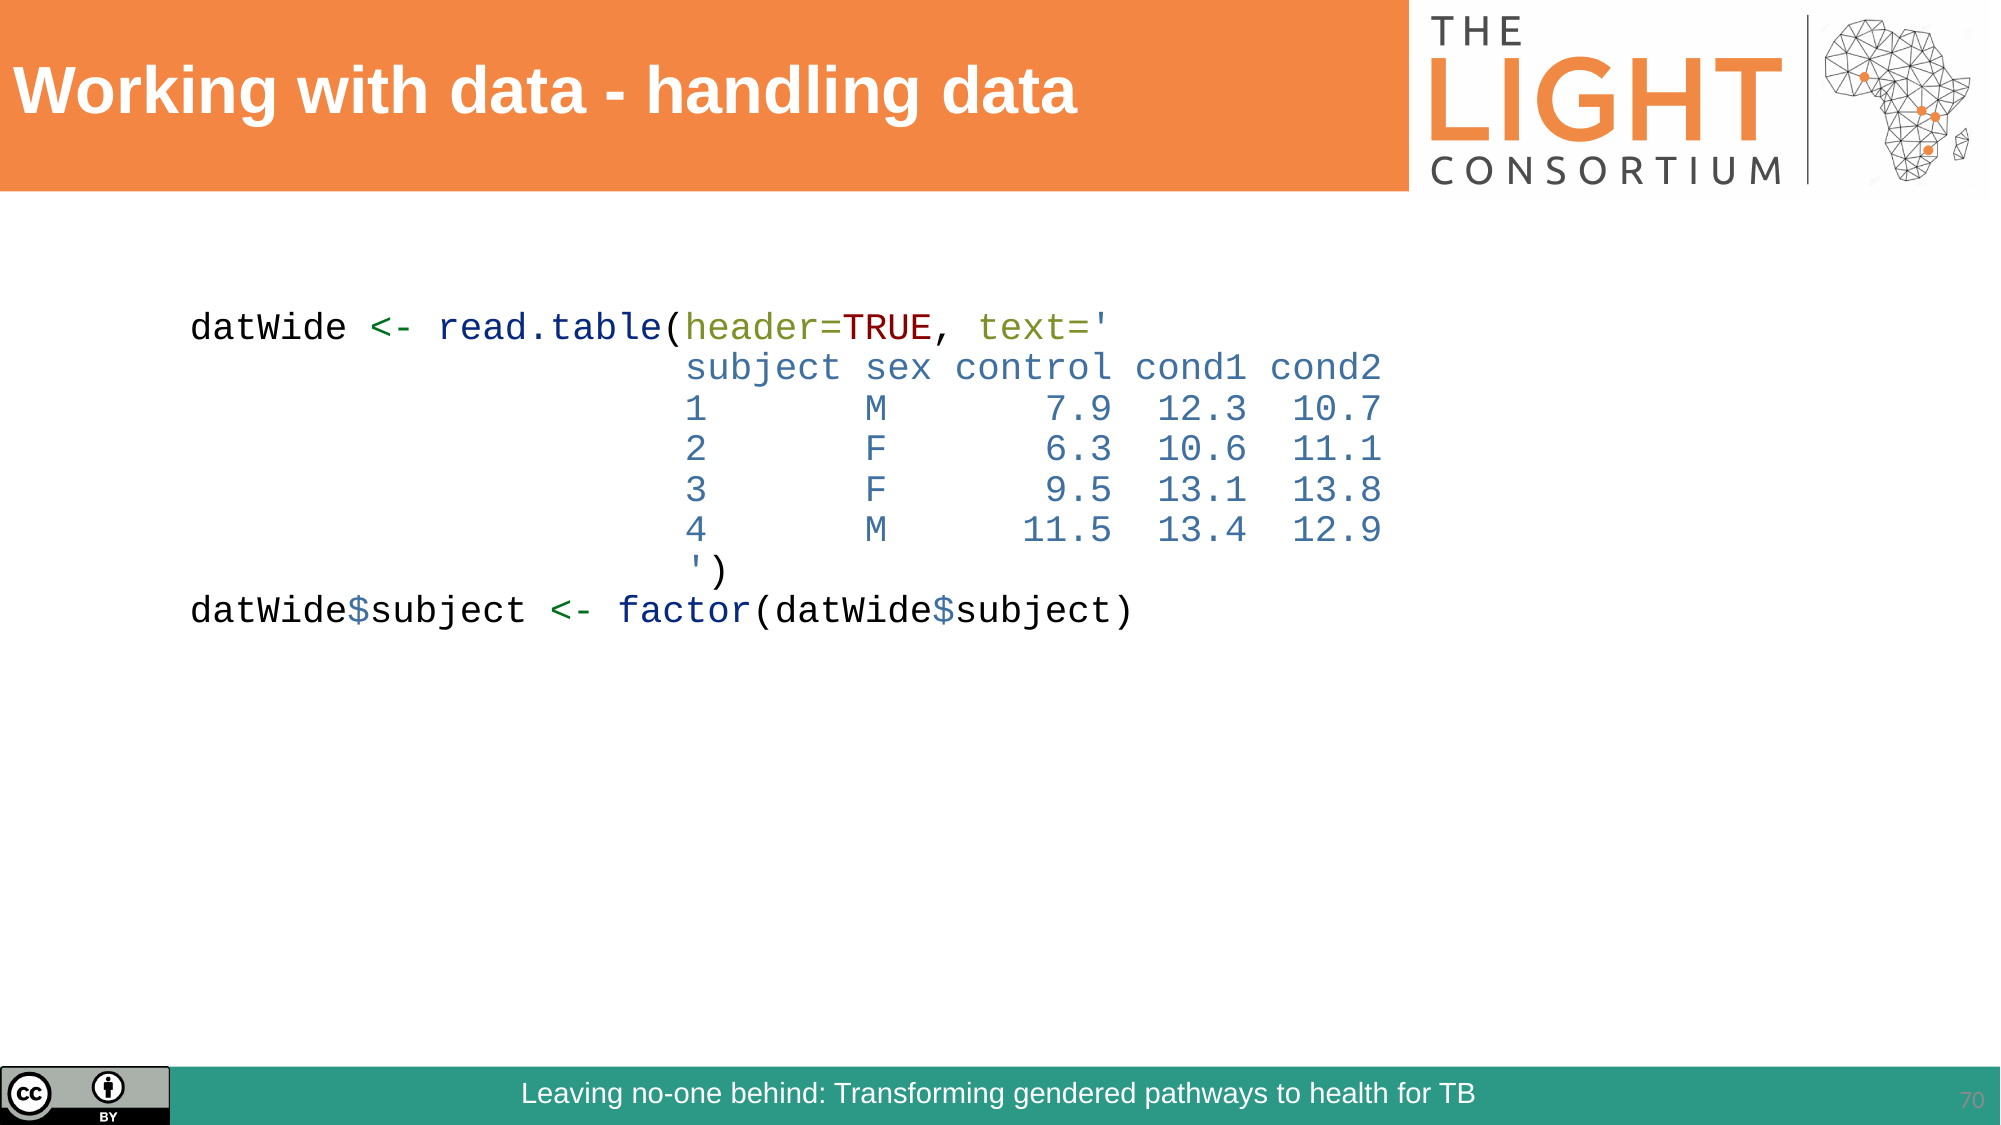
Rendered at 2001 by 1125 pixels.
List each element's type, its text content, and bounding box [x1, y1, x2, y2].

picture [1409, 0, 1989, 201]
list datWide <- read.table(header=TRUE, text=' subject sex control cond1 cond2 1 M 7.9 12.3 10.7 2 F 6.3 10.6 11.1 3 F 9.5 13.1 13.8 4 M 11.5 13.4 12.9 ') datWide$subject <- factor(datWide$subject) [137, 299, 1863, 1066]
picture [0, 1066, 170, 1125]
slide_number ‹#› [1550, 1073, 2000, 1125]
title Working with data - handling data [0, 0, 1410, 192]
